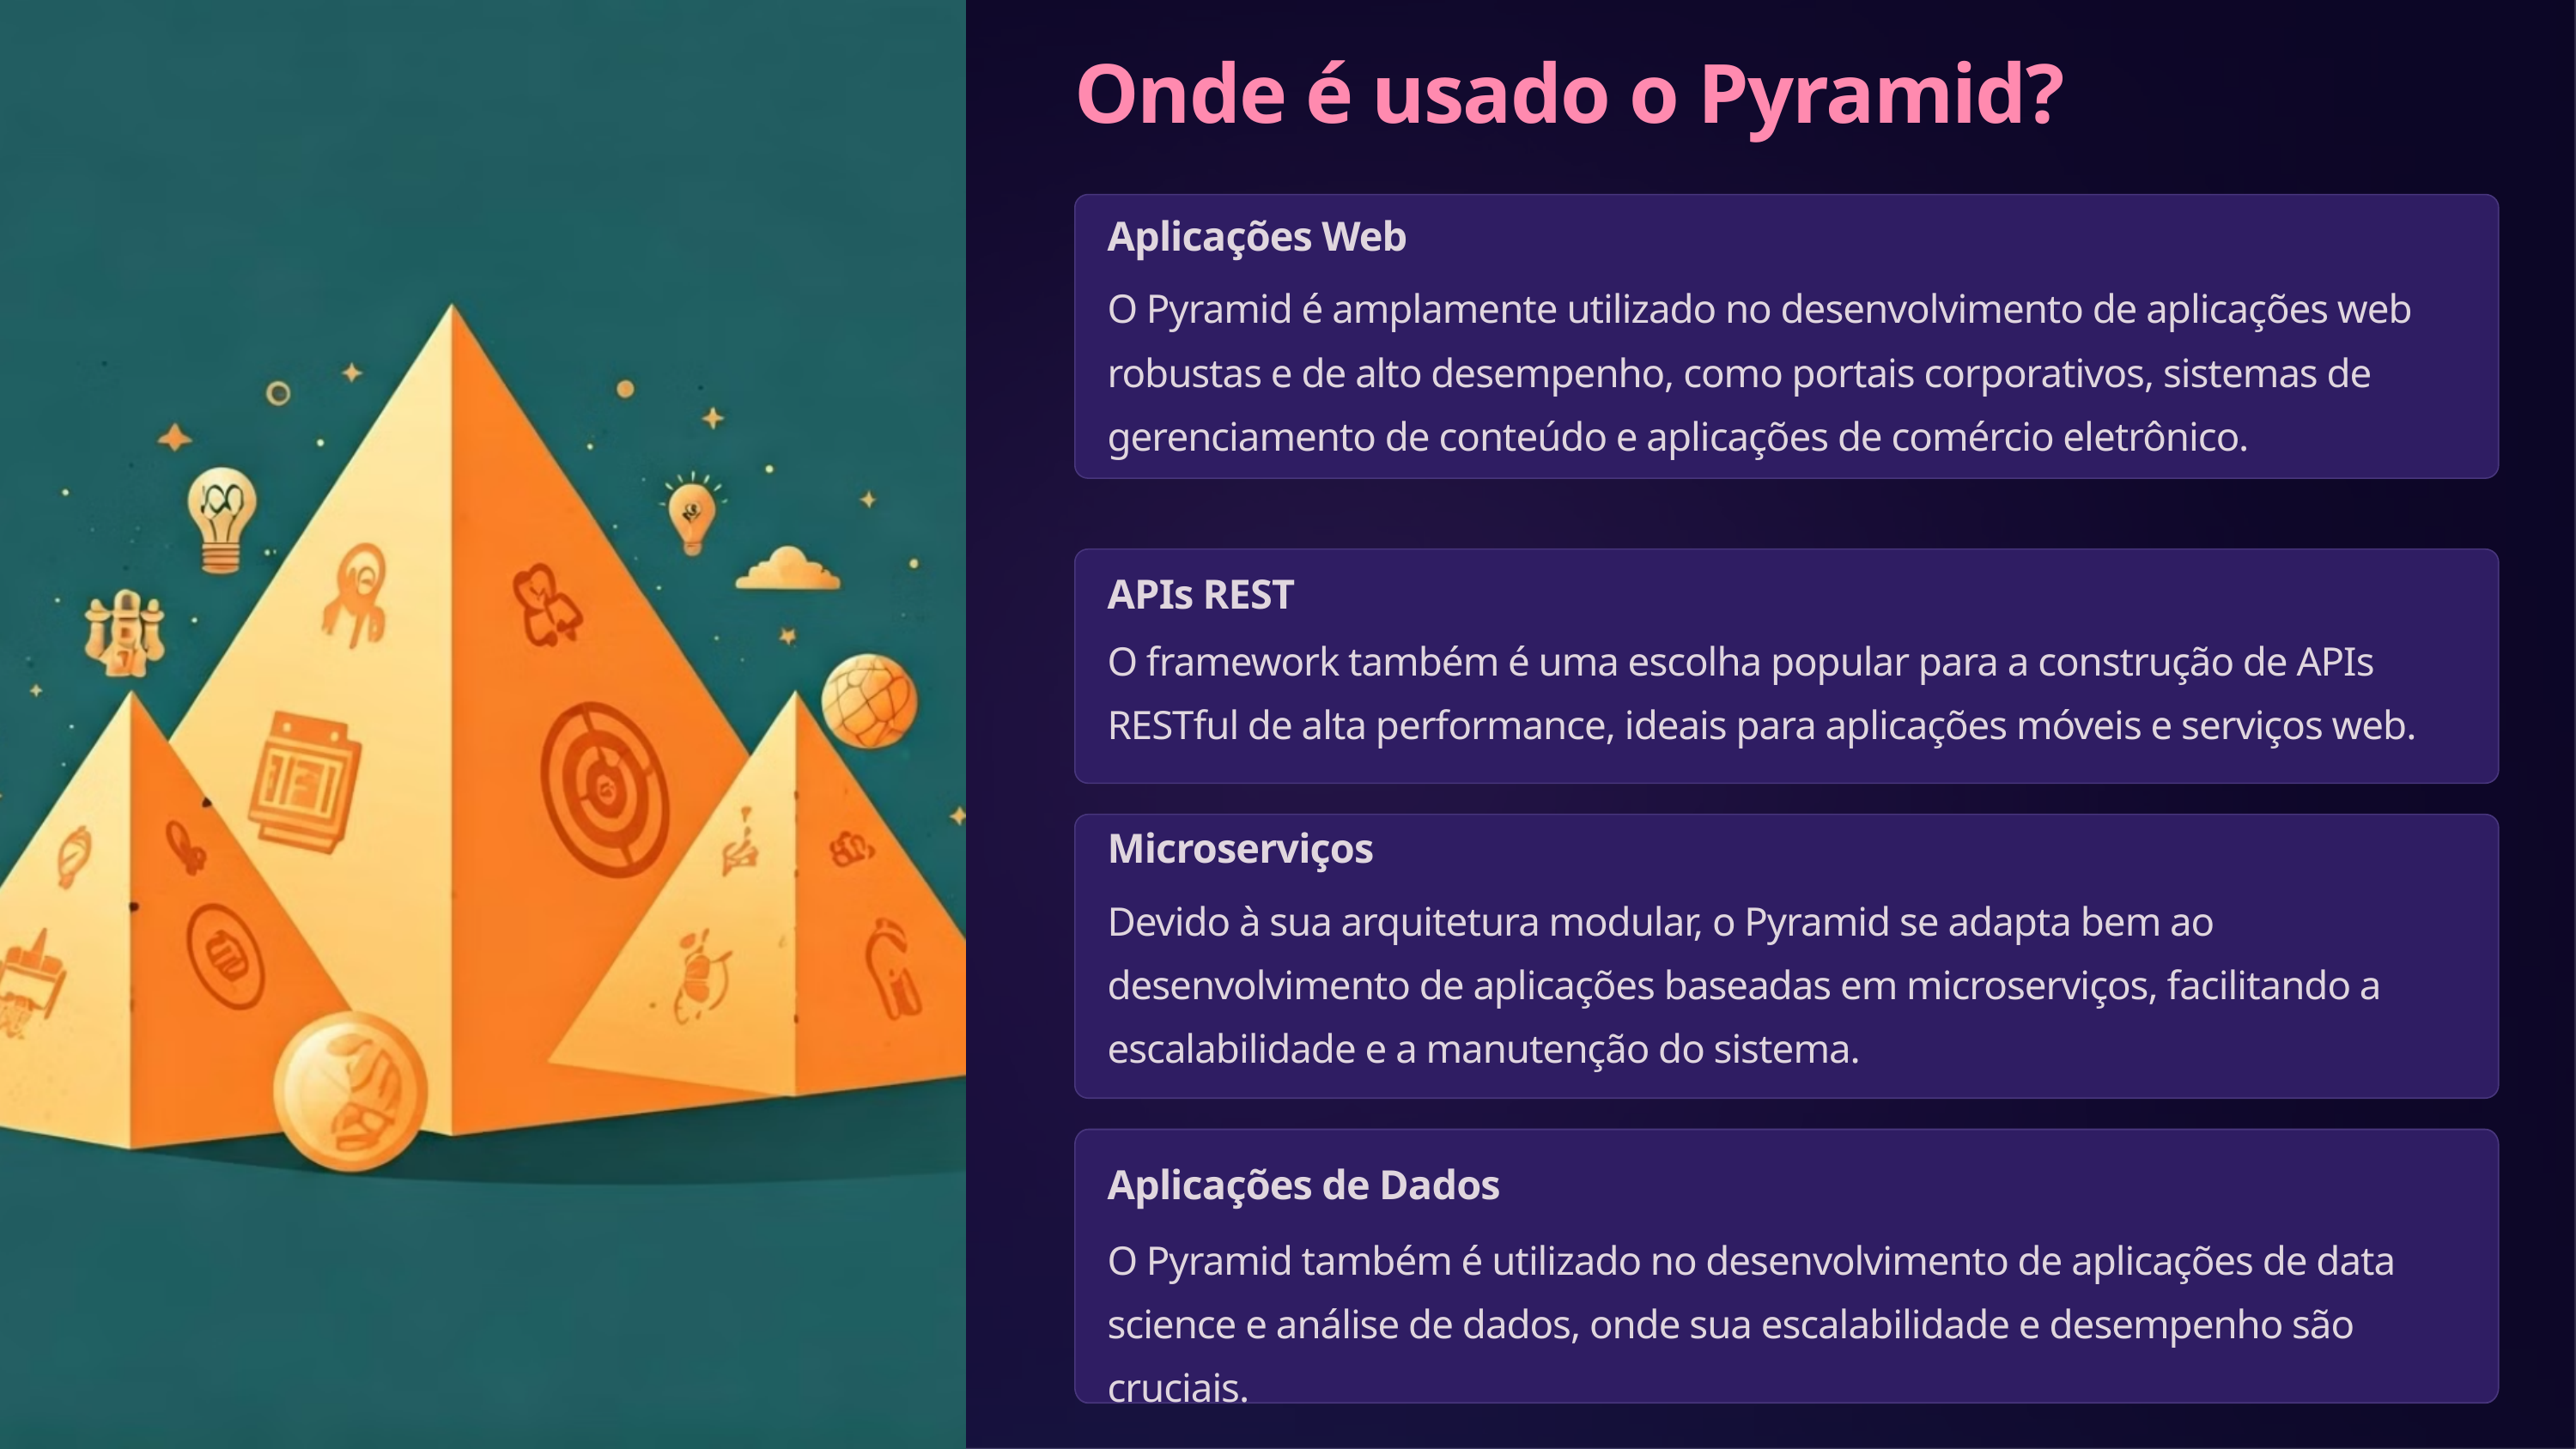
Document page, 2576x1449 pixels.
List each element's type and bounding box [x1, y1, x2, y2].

text_box [1073, 813, 2500, 1100]
text_box [1073, 548, 2500, 785]
text_box [1073, 1128, 2500, 1404]
text_box [0, 0, 2576, 1449]
text_box [1073, 193, 2500, 480]
